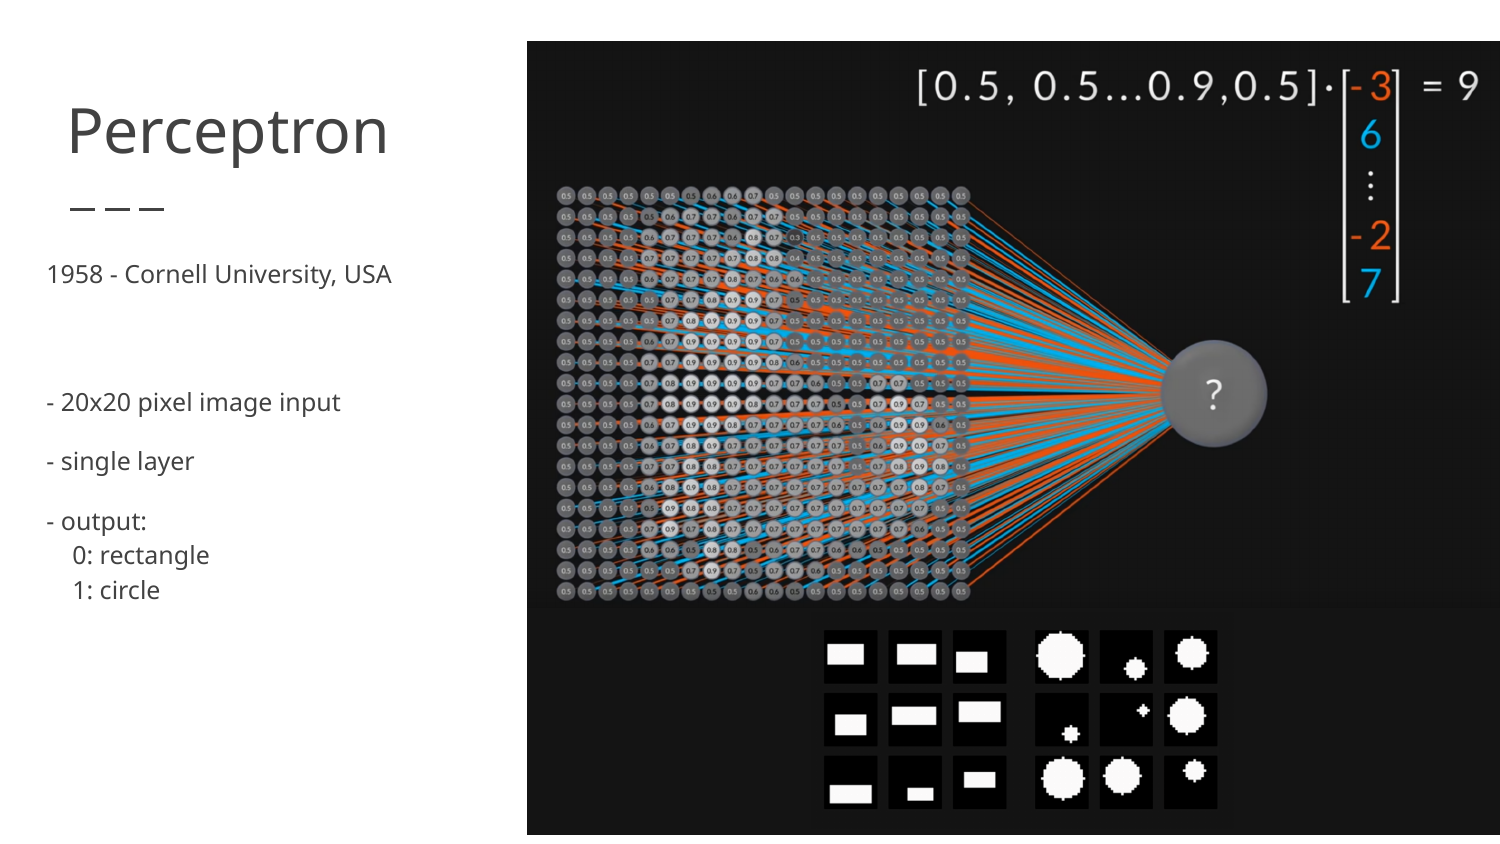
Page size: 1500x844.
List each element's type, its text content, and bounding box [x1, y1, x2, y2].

picture [527, 41, 1500, 836]
title Perceptron [51, 61, 522, 182]
list 1958 - Cornell University, USA - 20x20 pixel image input - single layer - output: 0: rectangle 1: circle [31, 238, 522, 748]
